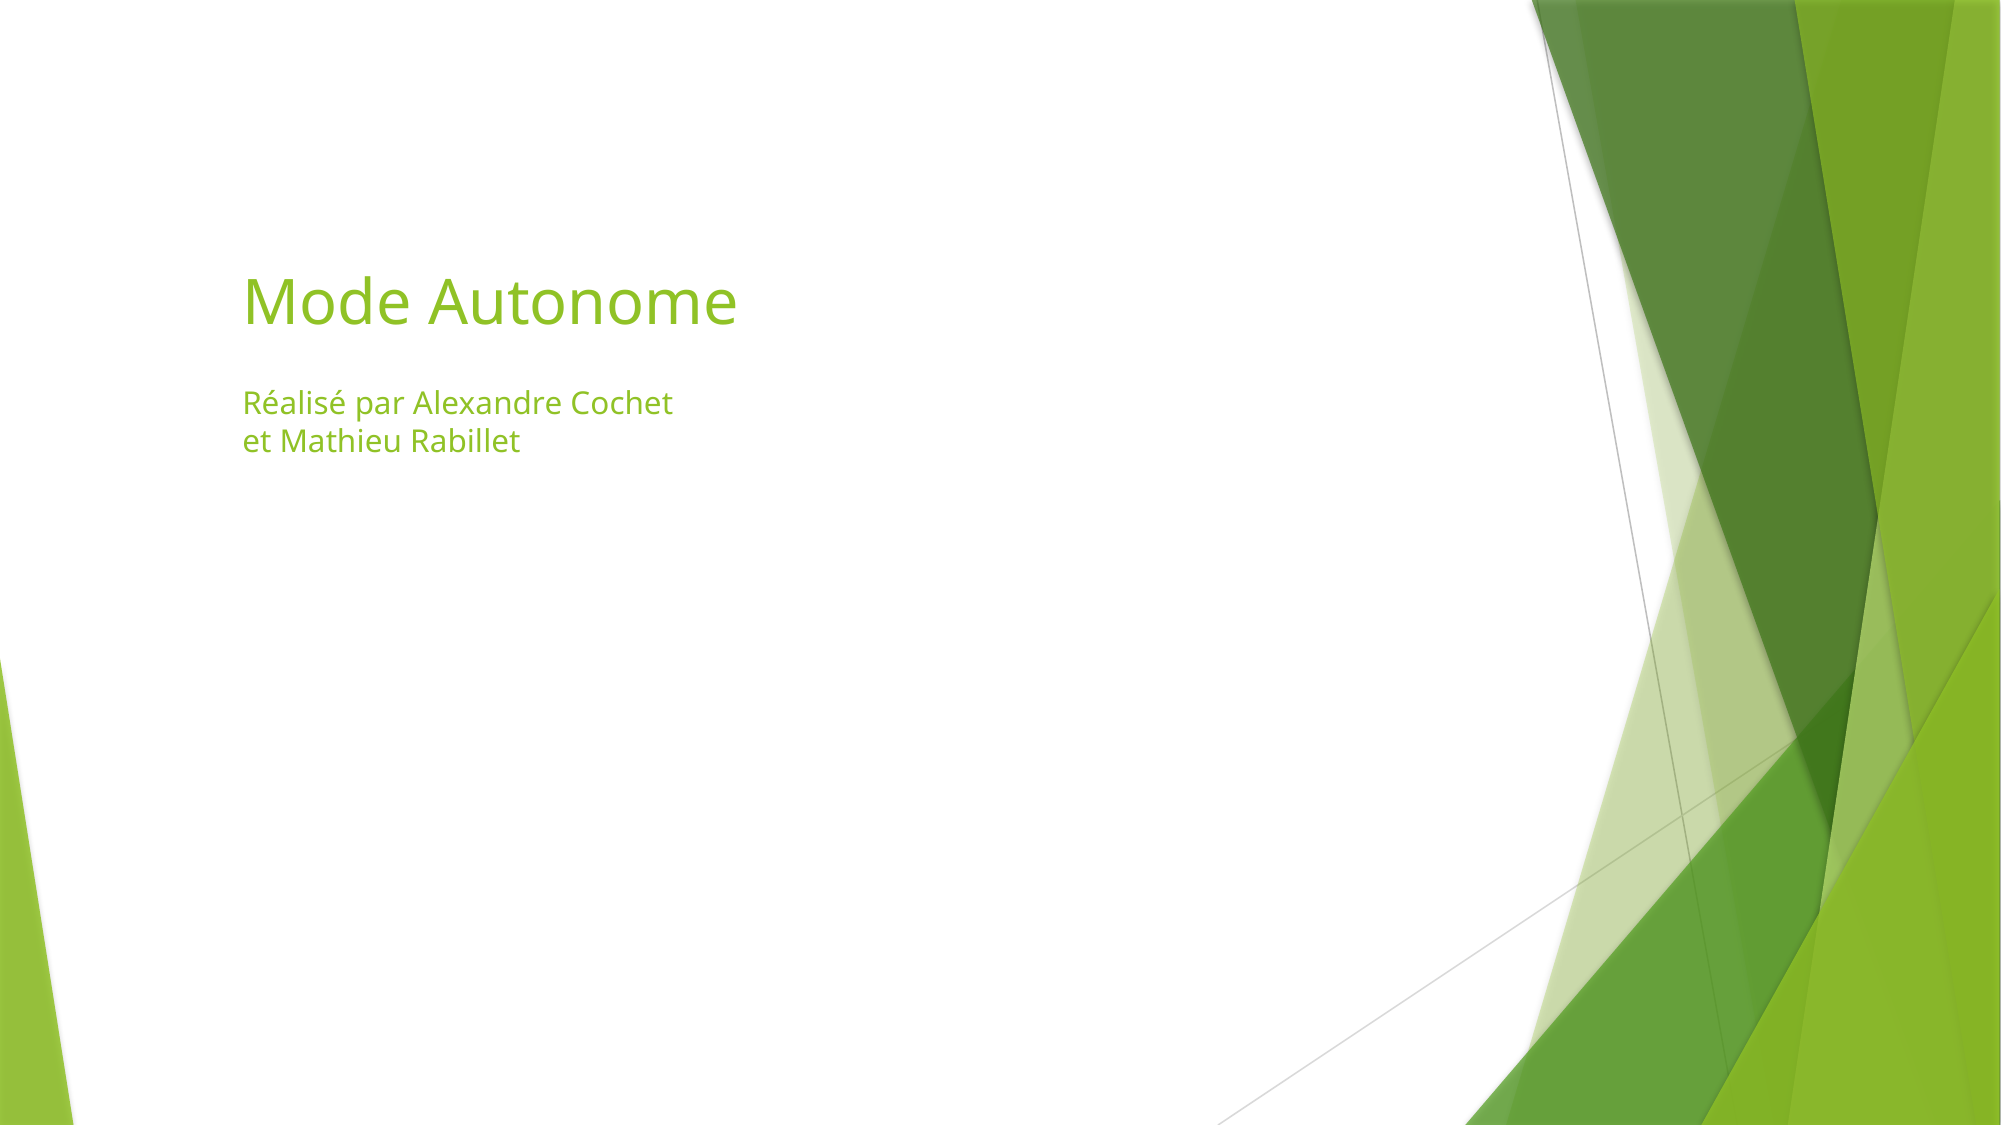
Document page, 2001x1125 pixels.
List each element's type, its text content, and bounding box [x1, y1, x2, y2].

title Mode Autonome Réalisé par Alexandre Cochet et Mathieu Rabillet [227, 254, 1638, 472]
